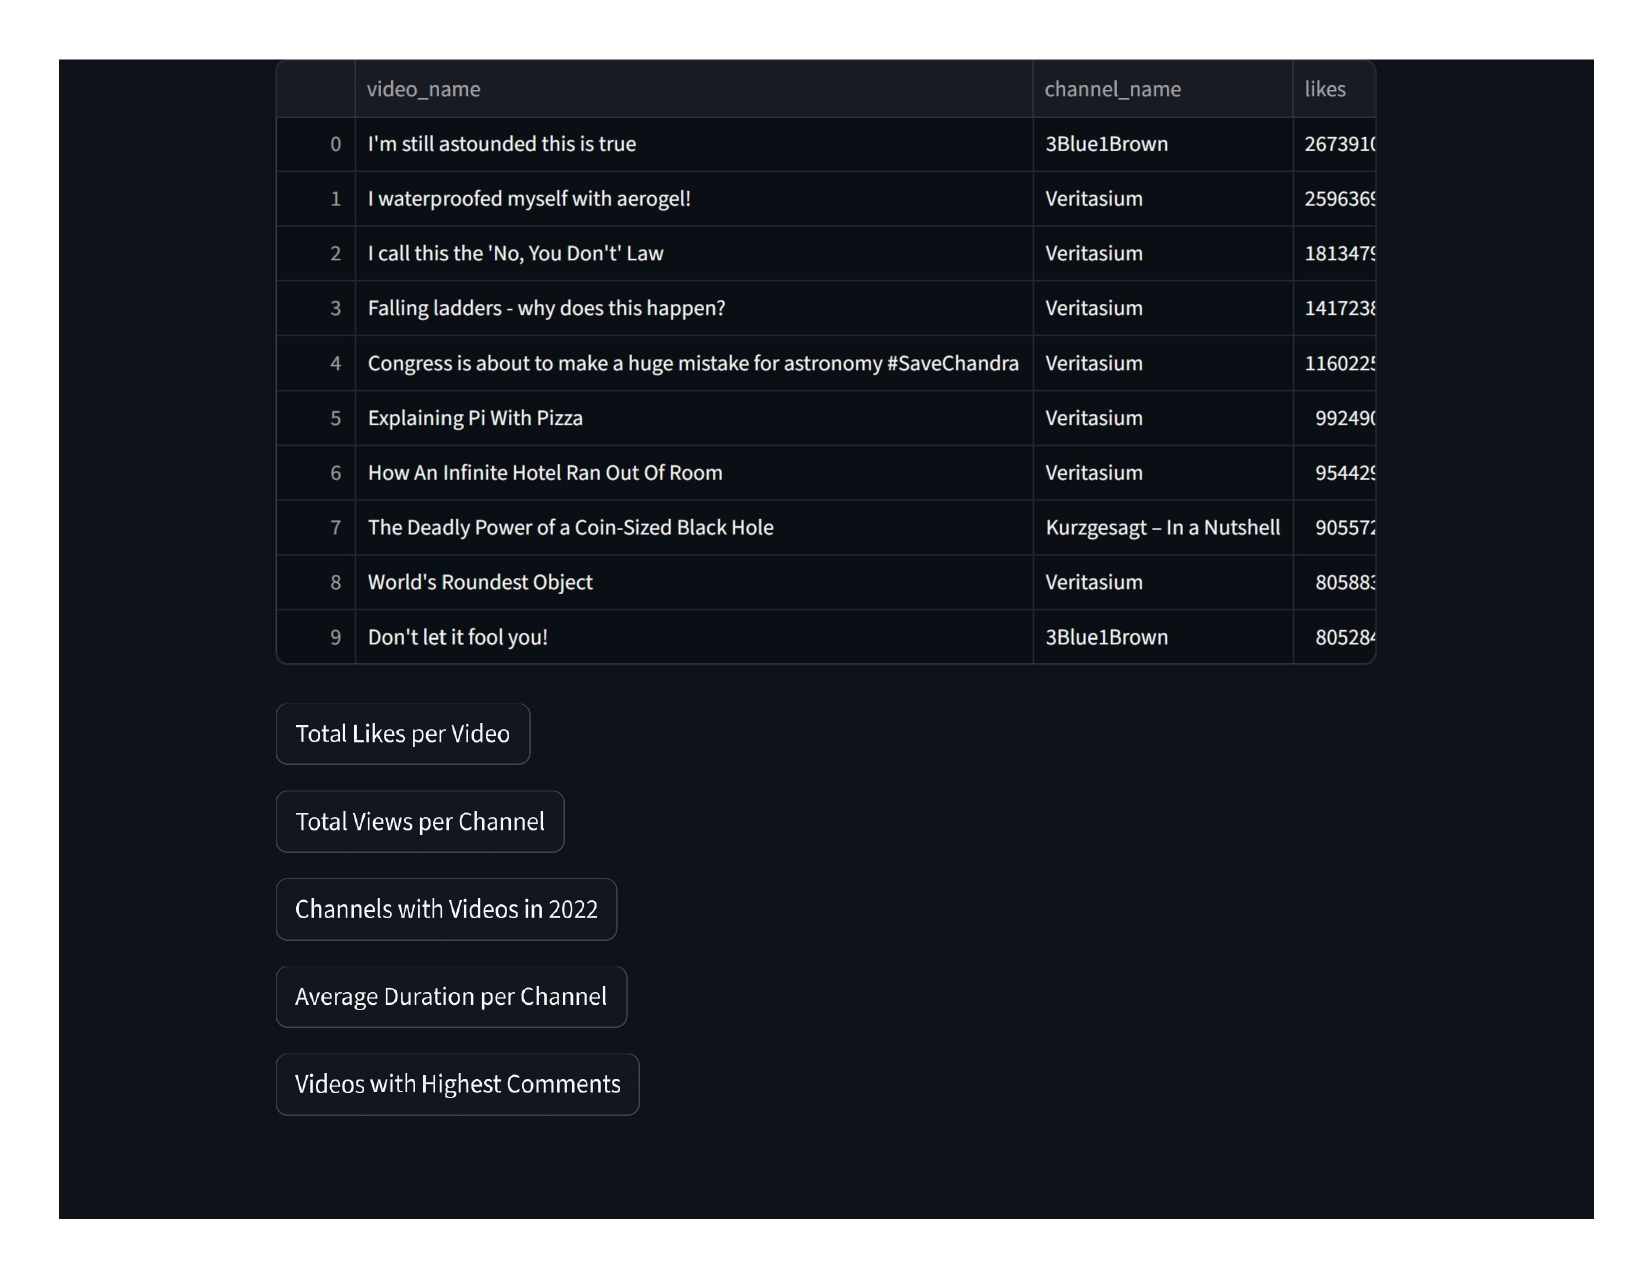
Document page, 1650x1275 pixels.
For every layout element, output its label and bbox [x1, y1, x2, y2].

text_box [58, 57, 1594, 1219]
